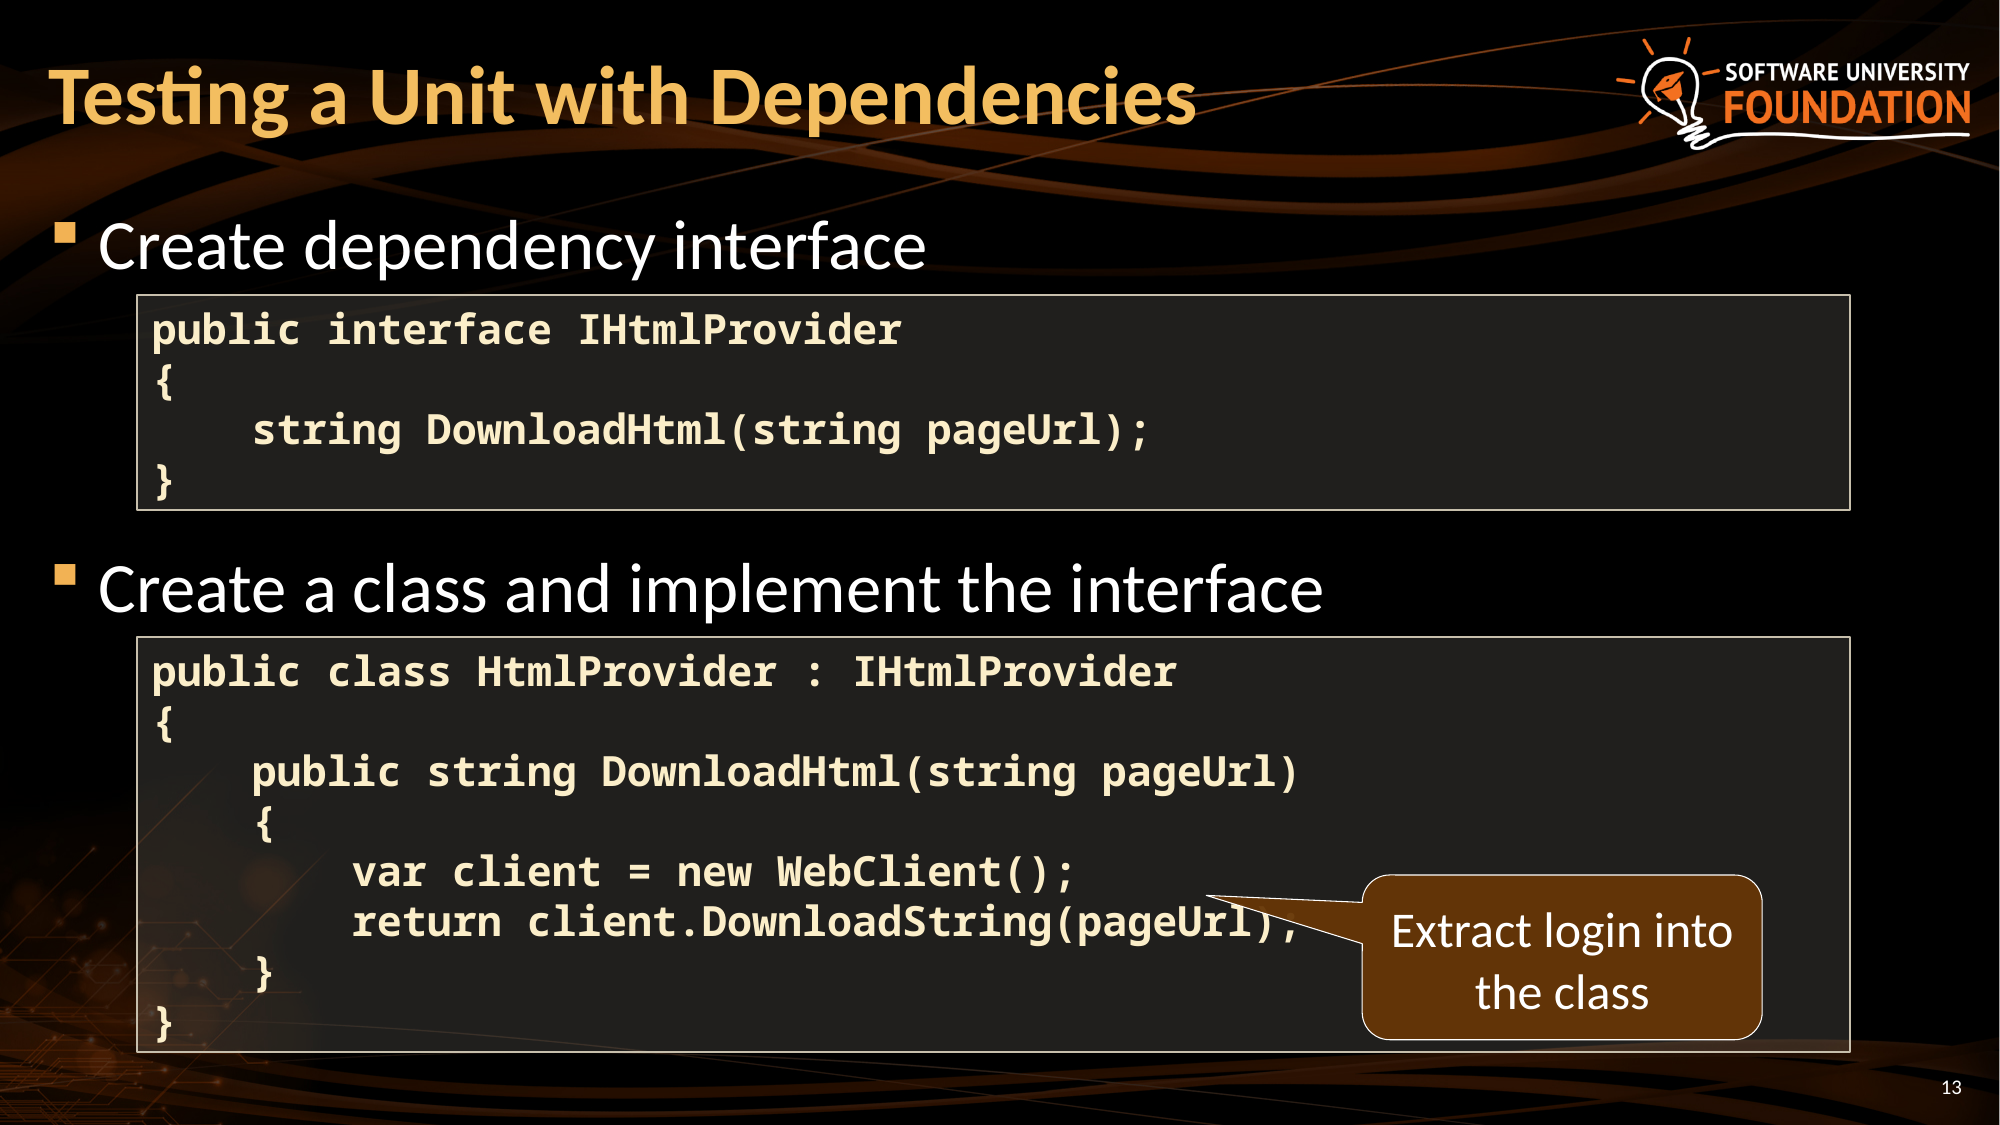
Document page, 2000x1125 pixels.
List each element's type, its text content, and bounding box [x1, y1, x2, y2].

text_box Extract login into the class [1206, 874, 1763, 1040]
text_box public interface IHtmlProvider { string DownloadHtml(string pageUrl); } [137, 295, 1850, 511]
list Create dependency interface Create a class and implement the interface [31, 188, 1968, 1103]
title Testing a Unit with Dependencies [30, 6, 1602, 189]
text_box public class HtmlProvider : IHtmlProvider { public string DownloadHtml(string pageUrl) { var client = new WebClient(); return client.DownloadString(pageUrl); } } [137, 637, 1850, 1053]
picture [0, 0, 2000, 1125]
